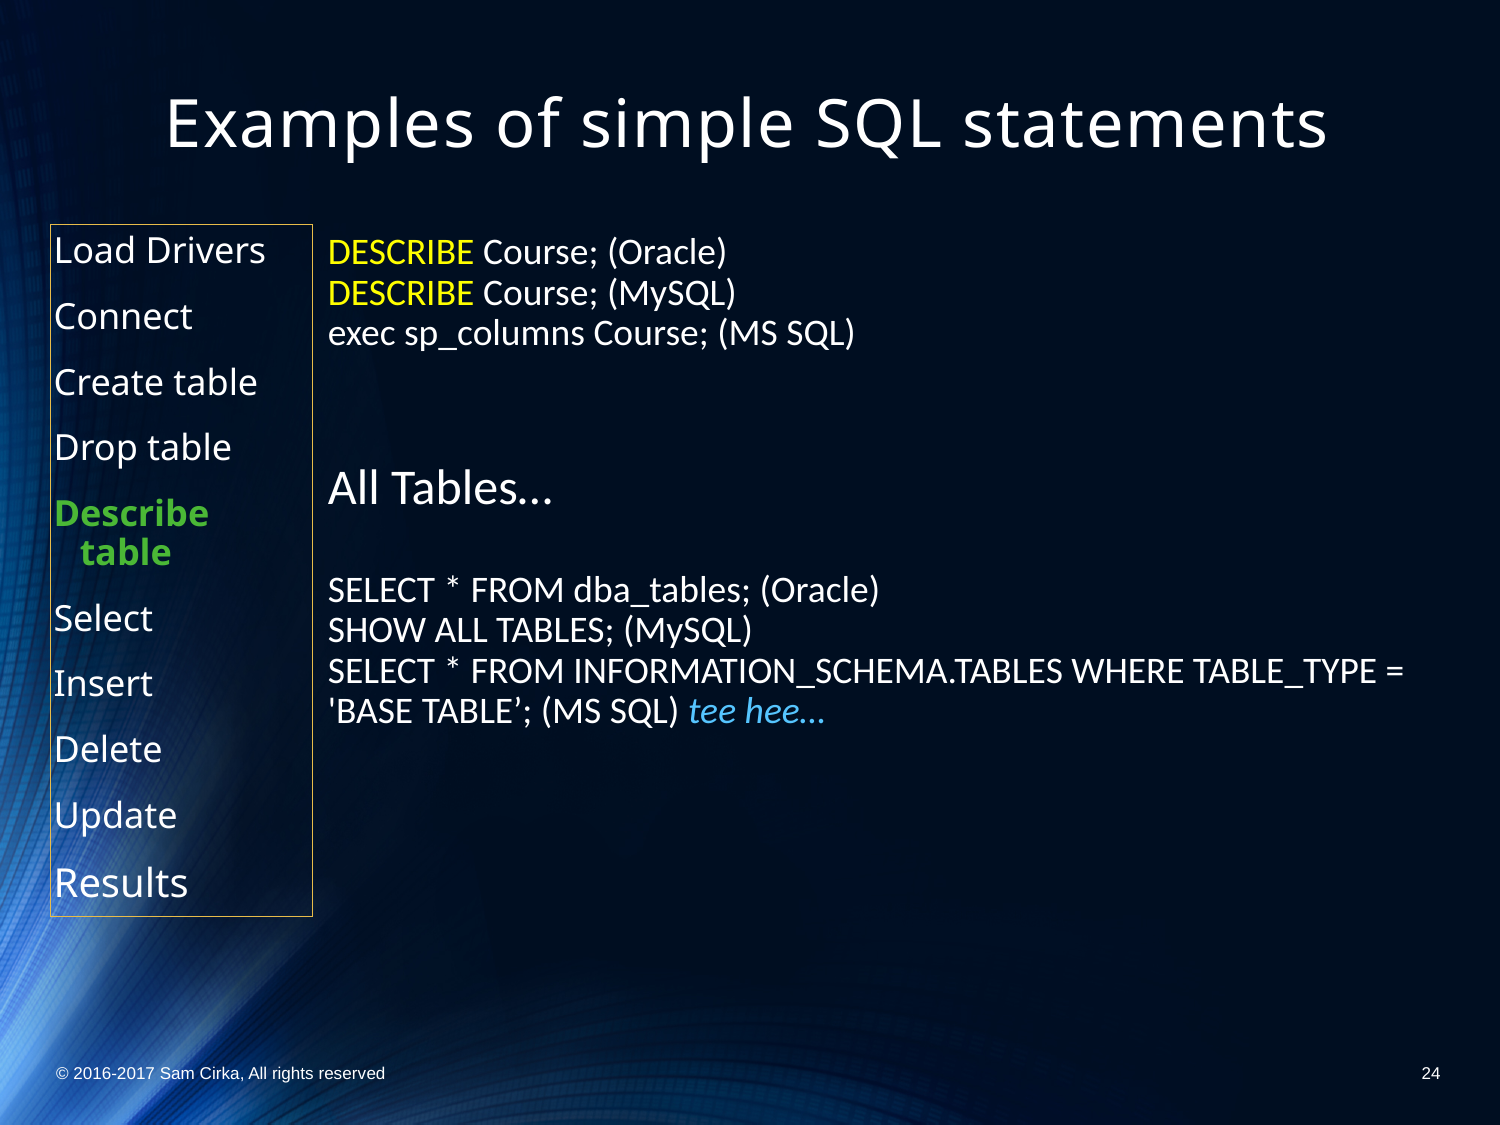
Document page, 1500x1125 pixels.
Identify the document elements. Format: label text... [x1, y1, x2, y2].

picture [0, 0, 1500, 1125]
slide_number 24 [1352, 1059, 1456, 1096]
list Load Drivers Connect Create table Drop table Describe table Select Insert Delete Update Results [50, 224, 312, 917]
footer © 2016-2017 Sam Cirka, All rights reserved [41, 1050, 848, 1096]
text_box DESCRIBE Course; (Oracle) DESCRIBE Course; (MySQL) exec sp_columns Course; (MS SQL) All Tables… SELECT * FROM dba_tables; (Oracle) SHOW ALL TABLES; (MySQL) SELECT * FROM INFORMATION_SCHEMA.TABLES WHERE TABLE_TYPE = 'BASE TABLE’; (MS SQL) tee hee… [312, 224, 1463, 1059]
title Examples of simple SQL statements [31, 30, 1464, 220]
